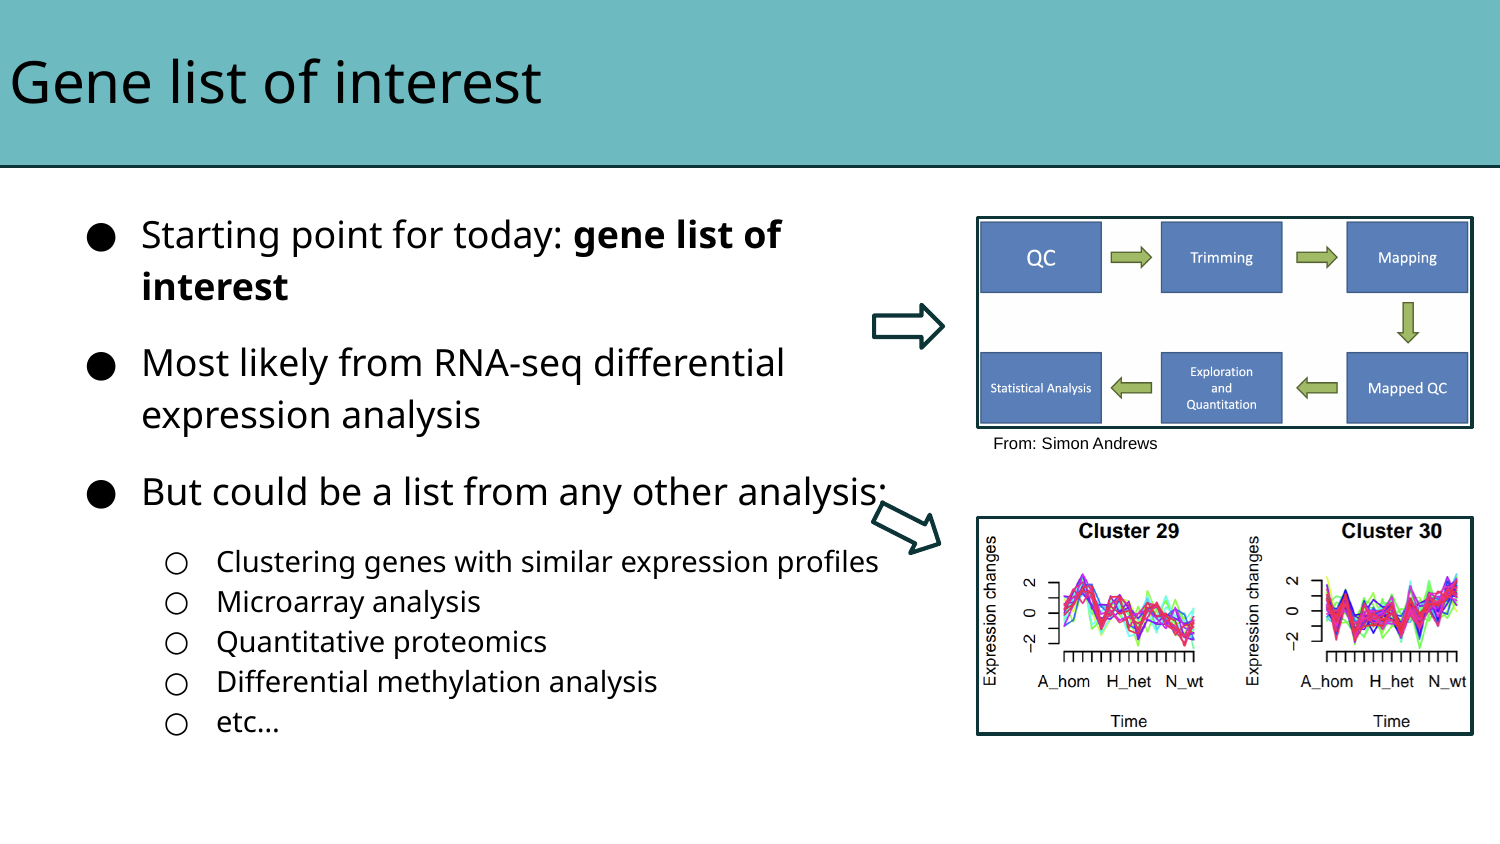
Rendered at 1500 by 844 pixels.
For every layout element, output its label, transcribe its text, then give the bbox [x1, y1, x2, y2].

title Gene list of interest [0, 0, 1500, 168]
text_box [873, 219, 1471, 733]
list Starting point for today: gene list of interest Most likely from RNA-seq differential expression analysis But could be a list from any other analysis: Clustering genes with similar expression profiles Microarray analysis Quantitative proteomics Differential methylation analysis etc… [51, 189, 927, 750]
